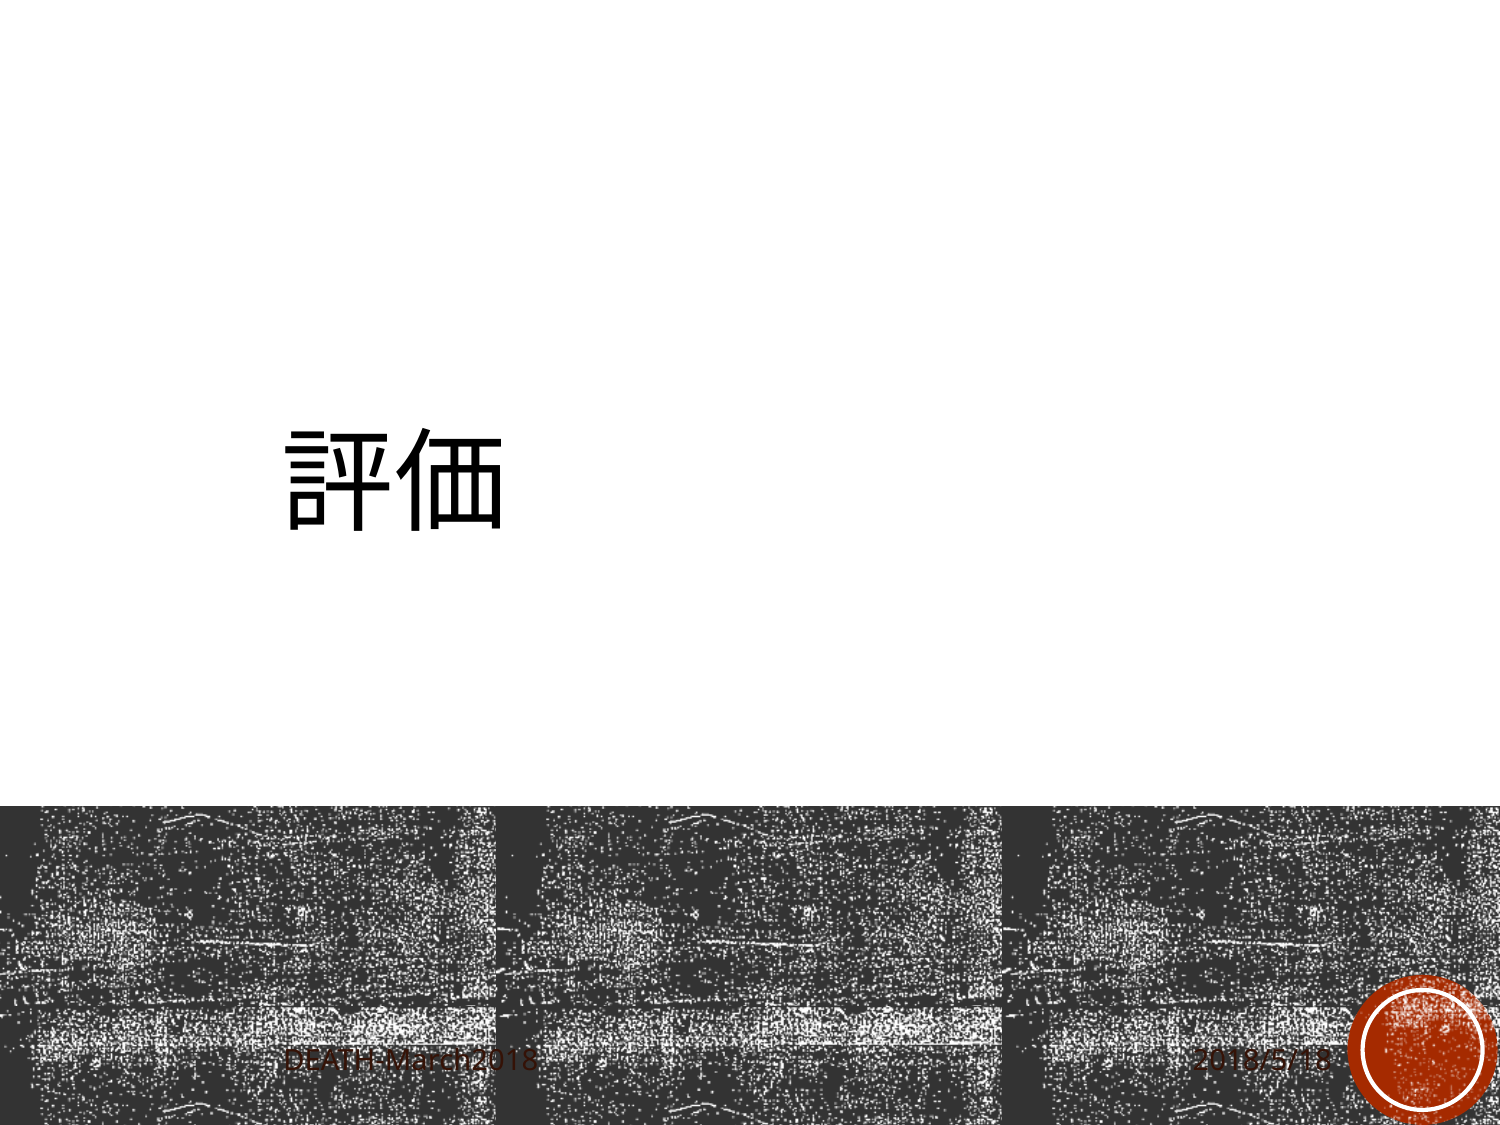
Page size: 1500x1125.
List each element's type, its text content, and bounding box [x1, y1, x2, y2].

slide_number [1047, 1028, 1347, 1089]
footer DEATH-March2018 [268, 1028, 1047, 1089]
title 評価 [266, 201, 1409, 779]
